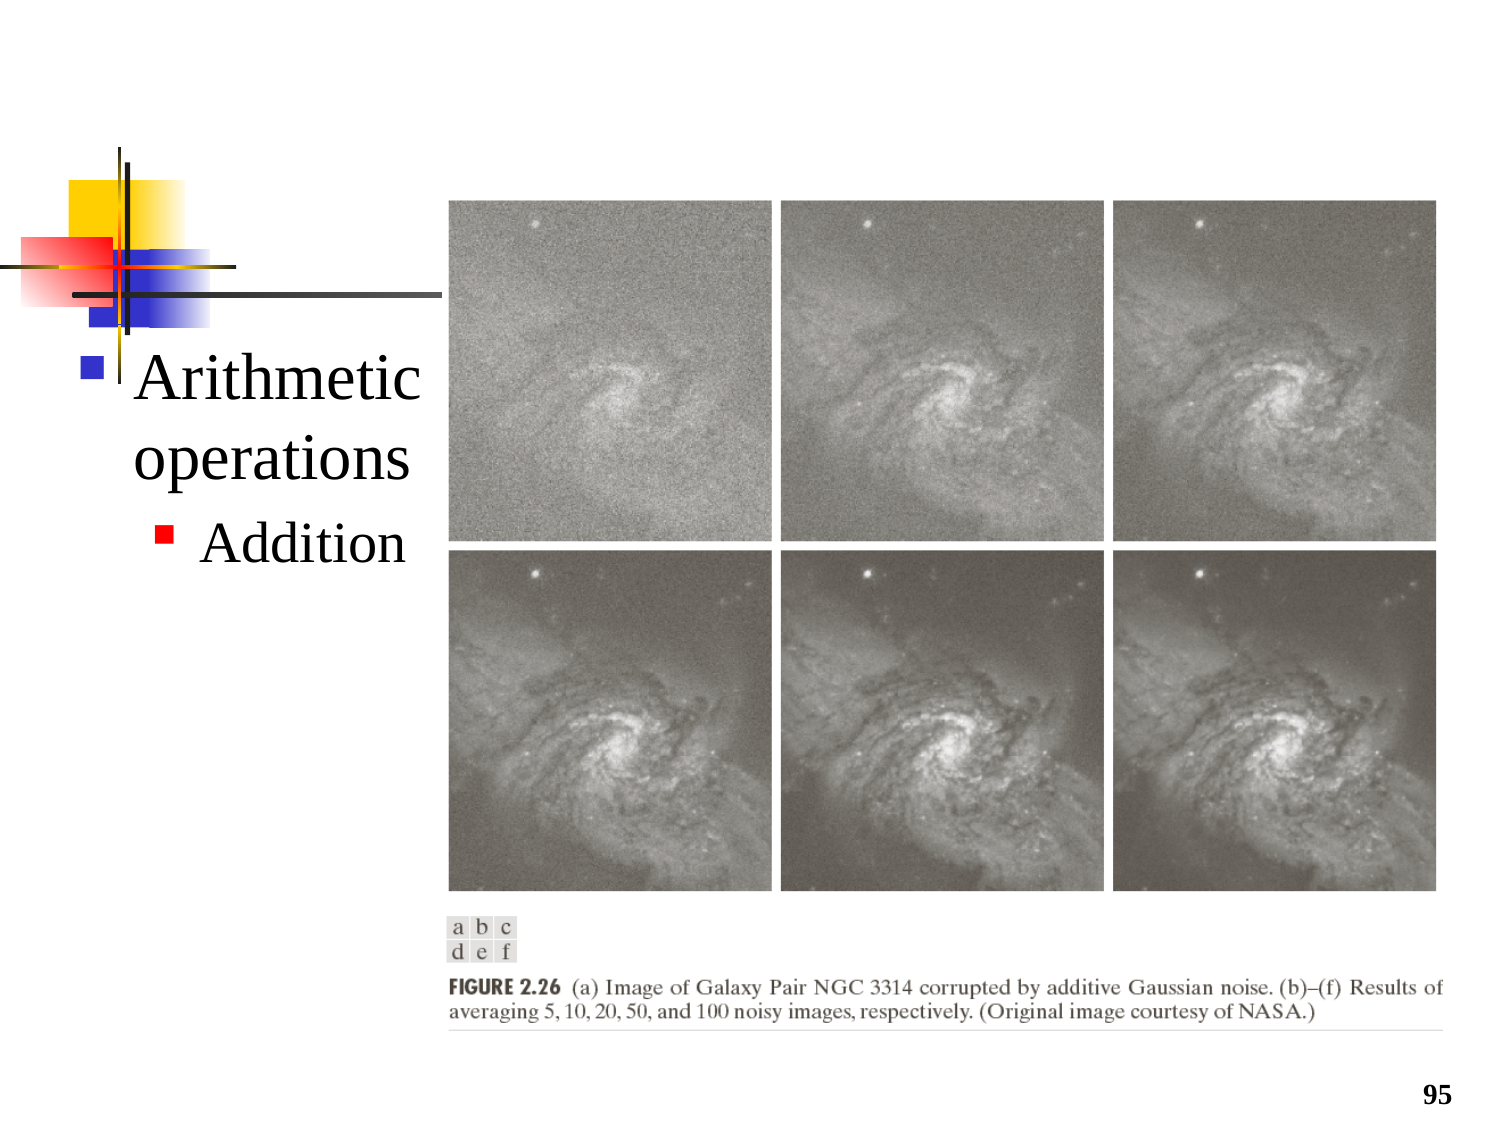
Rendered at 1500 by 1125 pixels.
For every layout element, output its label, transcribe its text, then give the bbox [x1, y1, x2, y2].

slide_number 95 [1154, 1042, 1468, 1118]
picture [442, 196, 1444, 1040]
list Arithmetic operations Addition [62, 324, 437, 1001]
